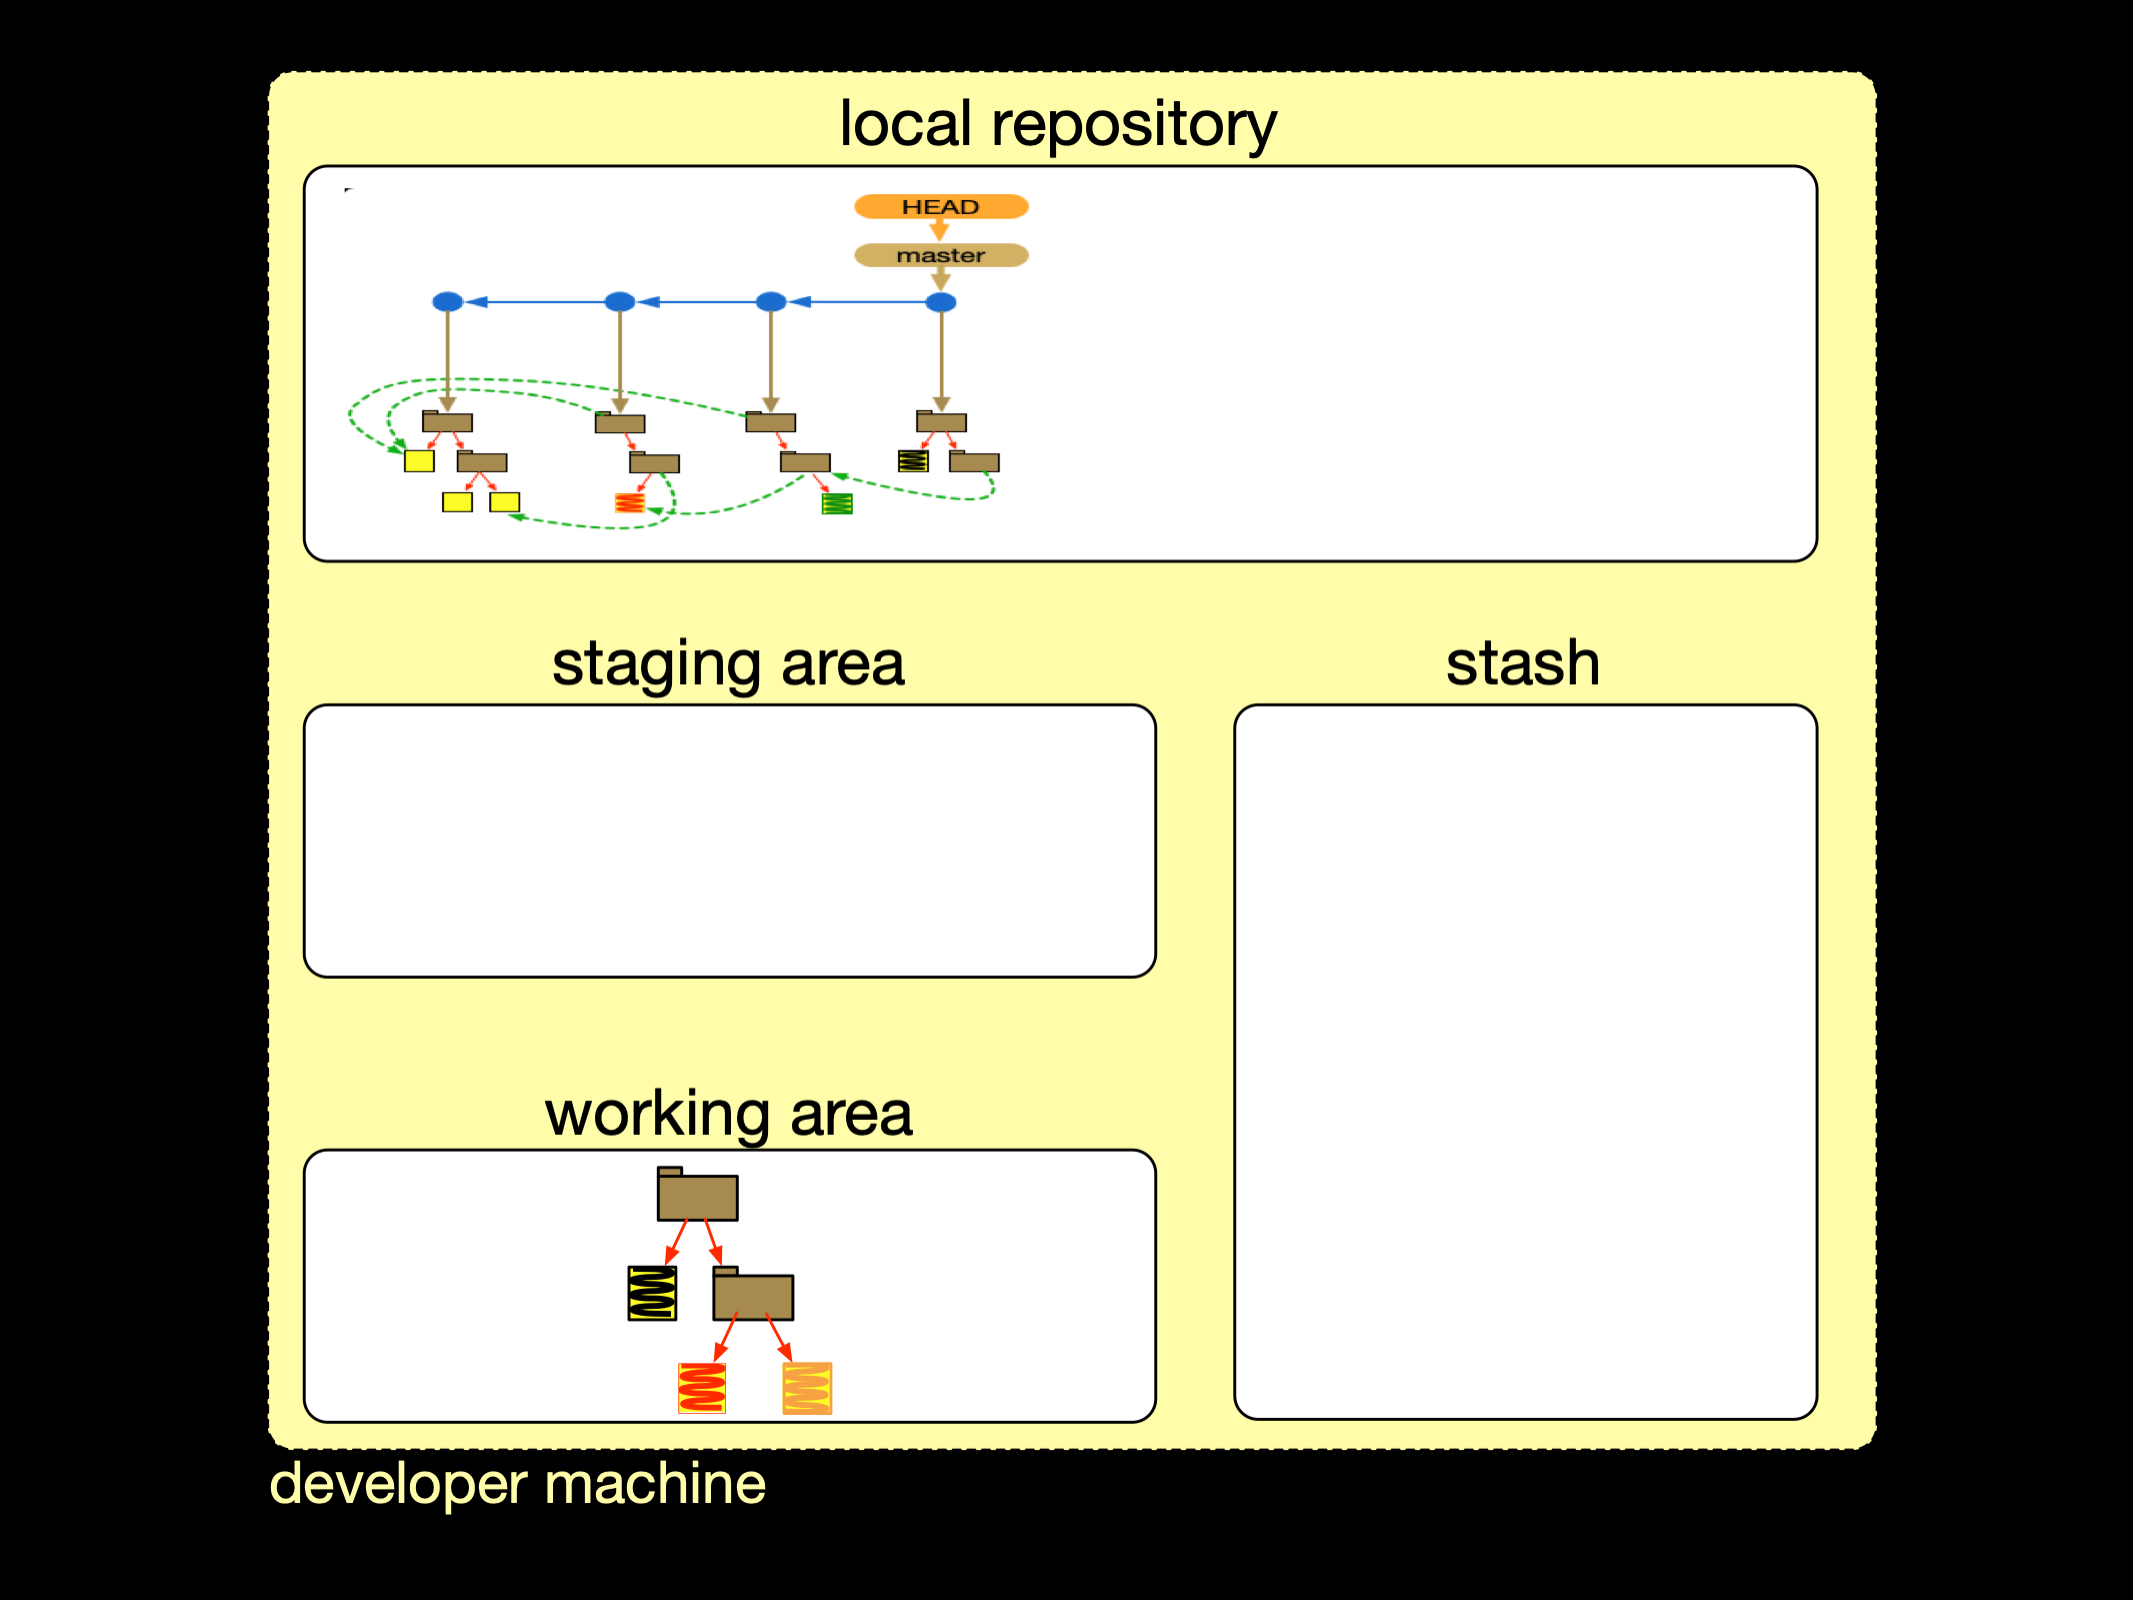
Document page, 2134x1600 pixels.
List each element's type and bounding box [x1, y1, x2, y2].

picture [253, 65, 1881, 1535]
